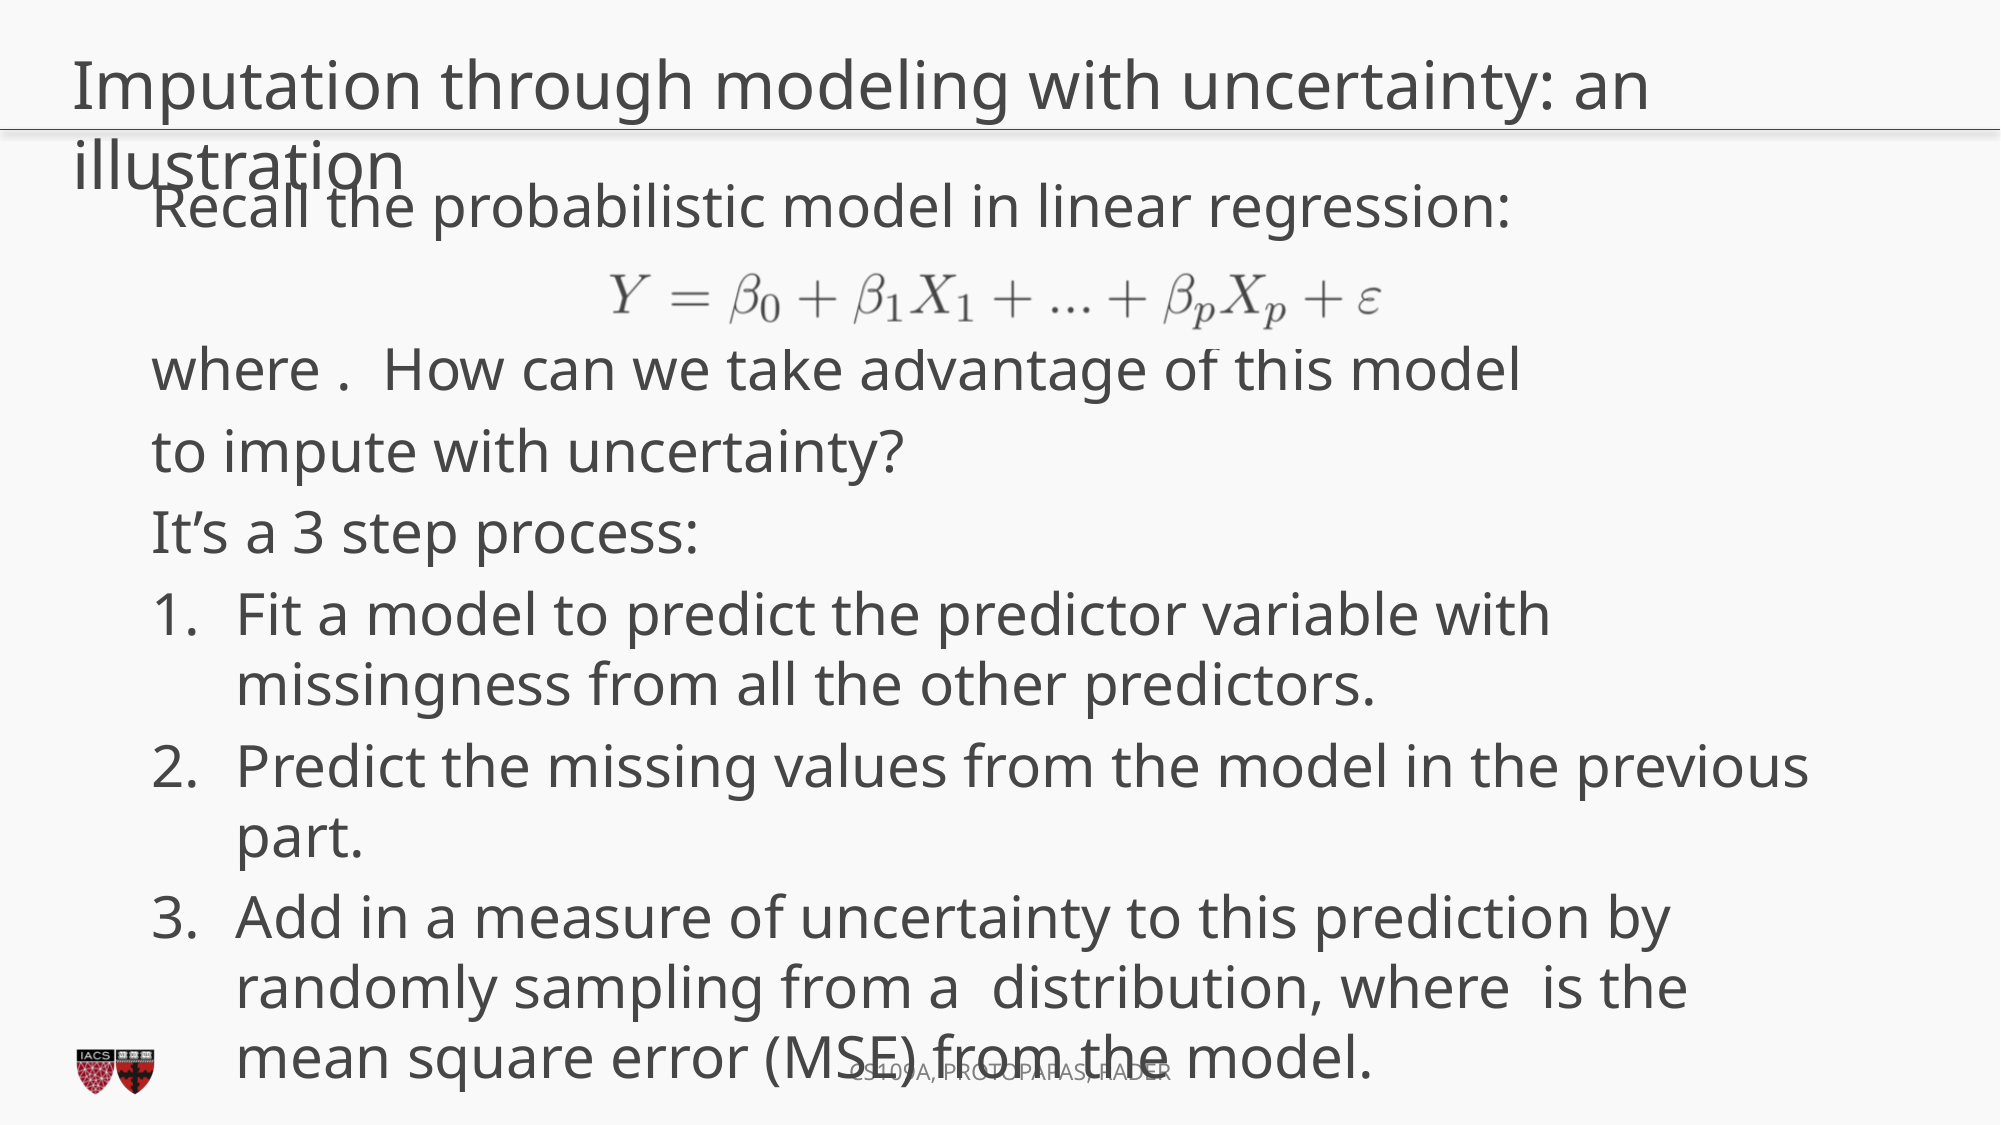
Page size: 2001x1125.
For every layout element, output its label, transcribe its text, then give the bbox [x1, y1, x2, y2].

picture [75, 1049, 155, 1095]
title Imputation through modeling with uncertainty: an illustration [57, 35, 1943, 162]
picture [590, 252, 1410, 350]
